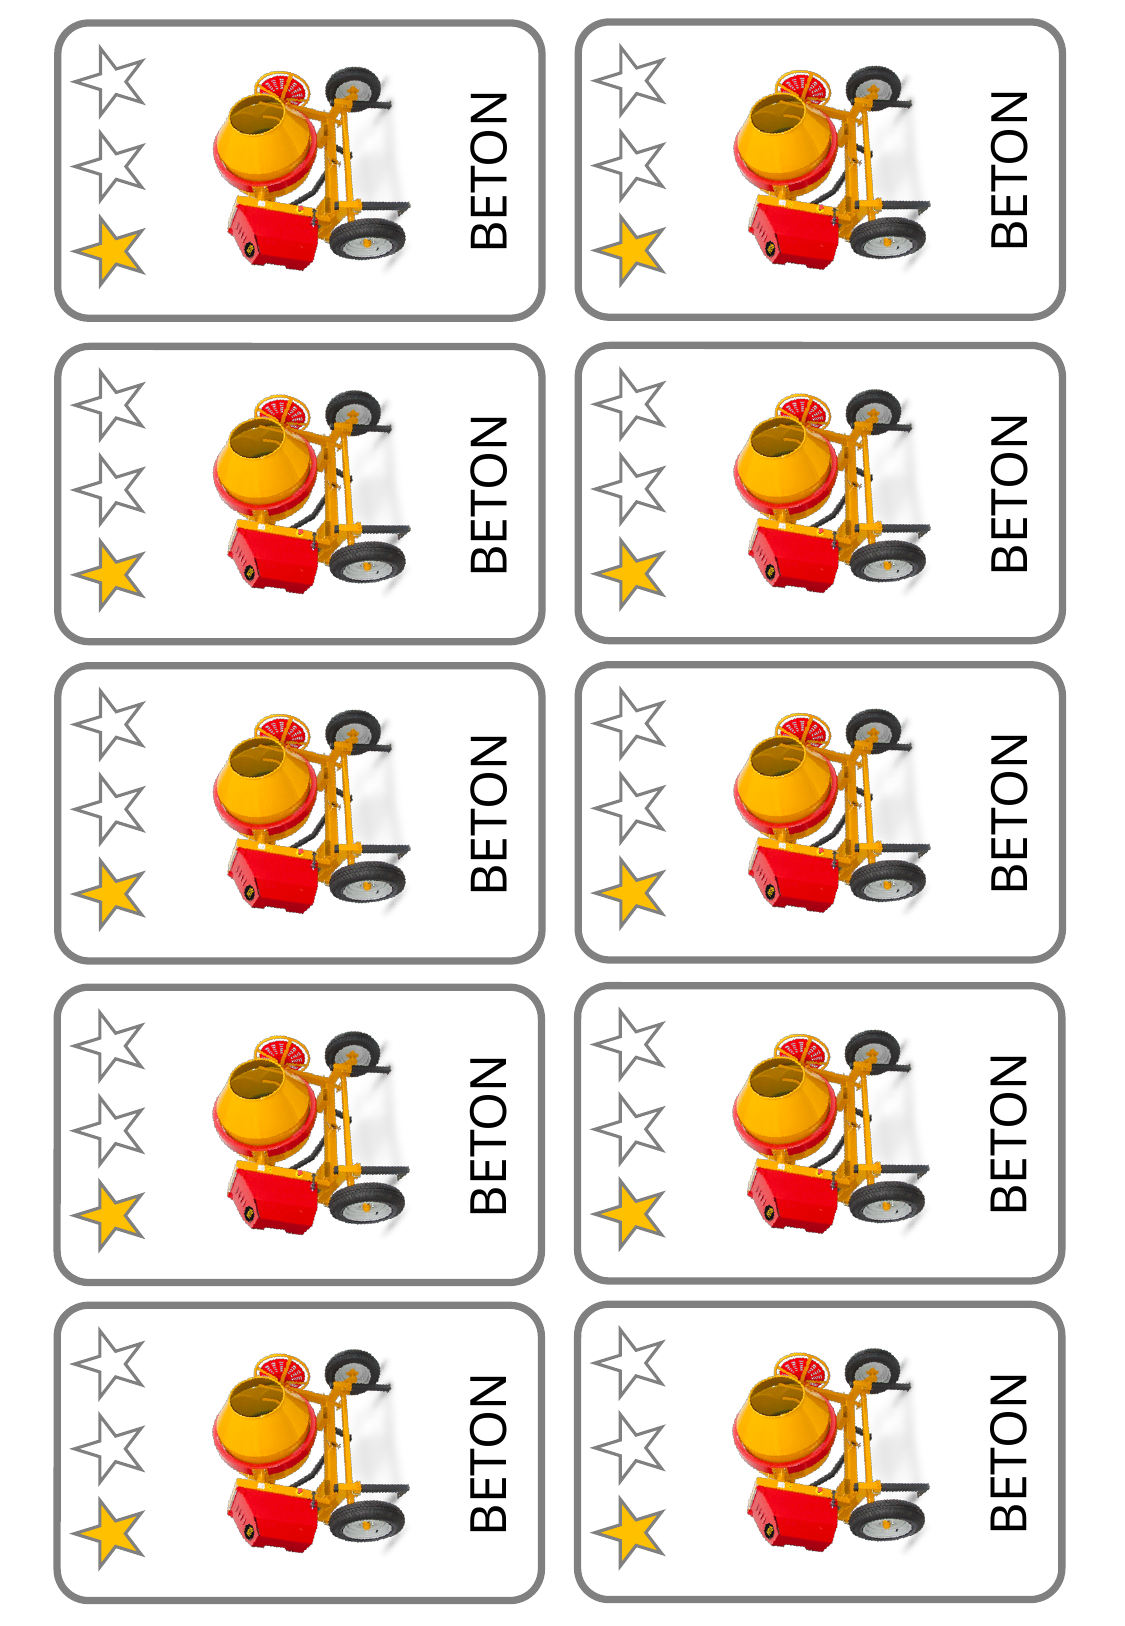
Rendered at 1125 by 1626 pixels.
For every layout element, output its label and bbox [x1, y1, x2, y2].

text_box [578, 21, 1063, 318]
text_box [57, 987, 542, 1283]
text_box [57, 346, 542, 642]
text_box [57, 22, 542, 319]
text_box [57, 1305, 542, 1601]
text_box [577, 985, 1062, 1281]
text_box [577, 1304, 1062, 1600]
text_box [578, 345, 1063, 641]
text_box [57, 665, 542, 961]
text_box [578, 664, 1063, 960]
